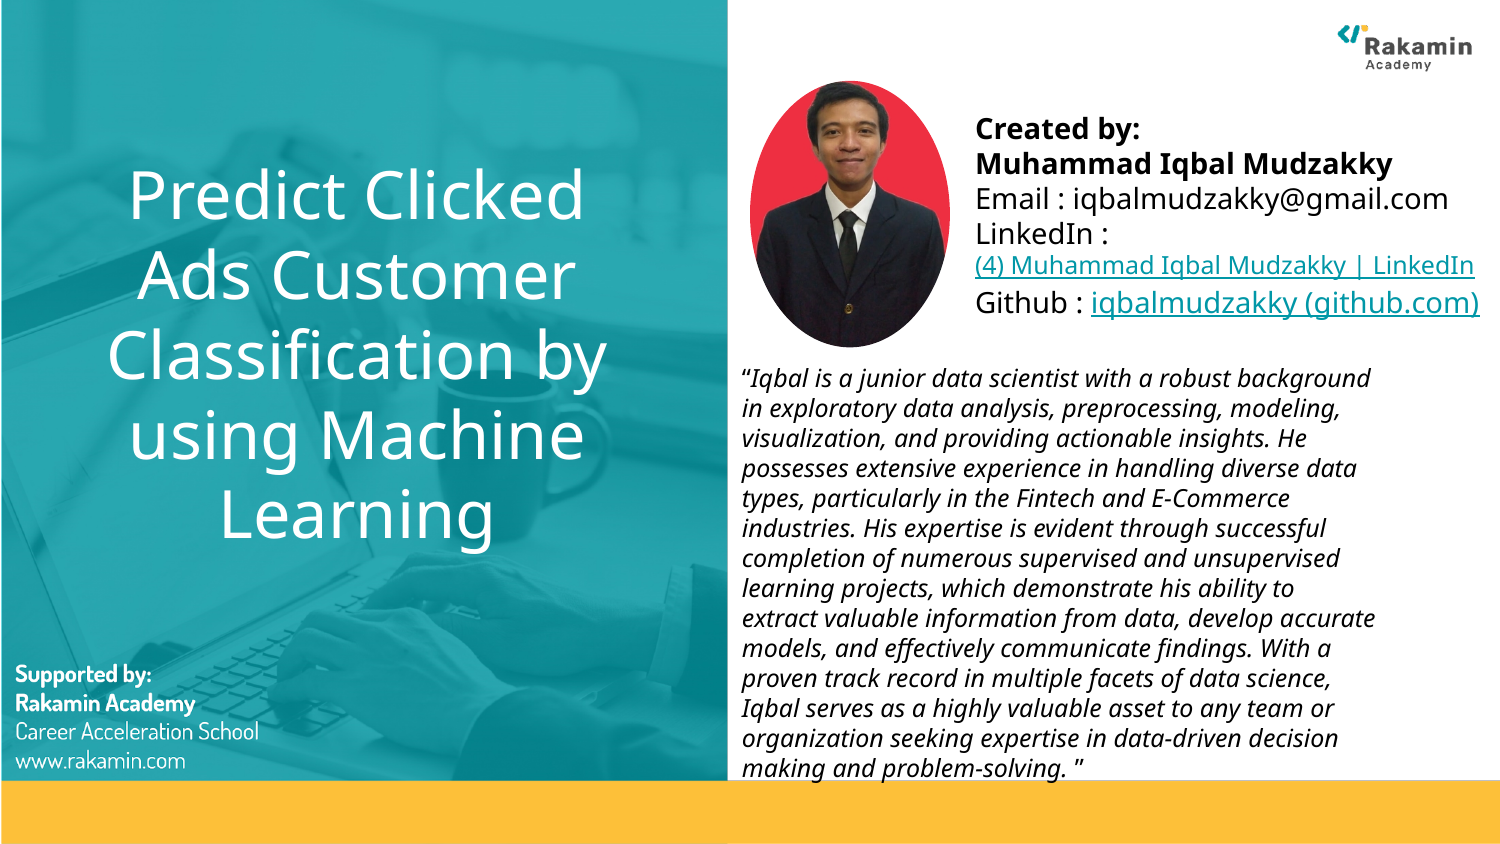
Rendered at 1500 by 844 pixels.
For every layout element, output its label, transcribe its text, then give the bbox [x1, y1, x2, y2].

picture [0, 0, 1500, 844]
text_box Created by: Muhammad Iqbal Mudzakky Email : iqbalmudzakky@gmail.com LinkedIn : (4) Muhammad Iqbal Mudzakky | LinkedIn Github : iqbalmudzakky (github.com) [963, 104, 1500, 299]
title Predict Clicked Ads Customer Classification by using Machine Learning [51, 237, 665, 568]
subtitle “Iqbal is a junior data scientist with a robust background in exploratory data analysis, preprocessing, modeling, visualization, and providing actionable insights. He possesses extensive experience in handling diverse data types, particularly in the Fintech and E-Commerce industries. His expertise is evident through successful completion of numerous supervised and unsupervised learning projects, which demonstrate his ability to extract valuable information from data, develop accurate models, and effectively communicate findings. With a proven track record in multiple facets of data science, Iqbal serves as a highly valuable asset to any team or organization seeking expertise in data-driven decision making and problem-solving. ” [708, 347, 1481, 786]
